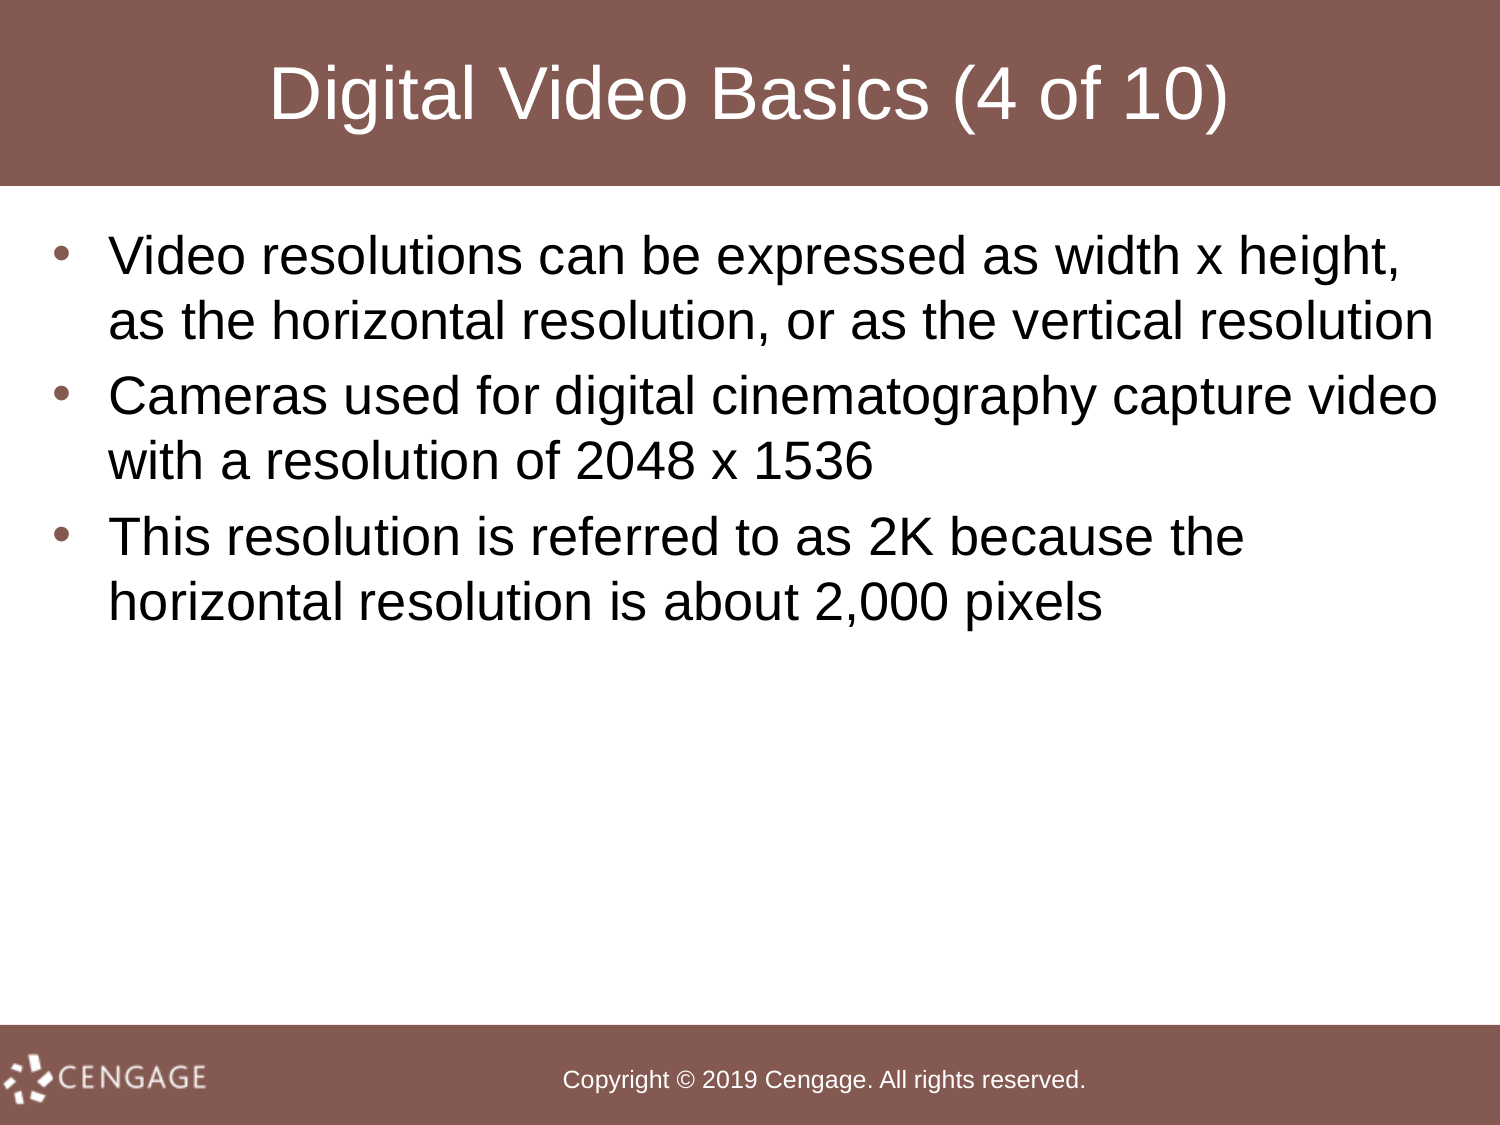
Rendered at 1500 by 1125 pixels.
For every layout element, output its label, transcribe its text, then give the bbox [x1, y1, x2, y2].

title Digital Video Basics (4 of 10) [75, 4, 1425, 175]
picture [0, 1051, 211, 1106]
list Video resolutions can be expressed as width x height, as the horizontal resolution, or as the vertical resolution Cameras used for digital cinematography capture video with a resolution of 2048 x 1536 This resolution is referred to as 2K because the horizontal resolution is about 2,000 pixels [37, 212, 1475, 1005]
